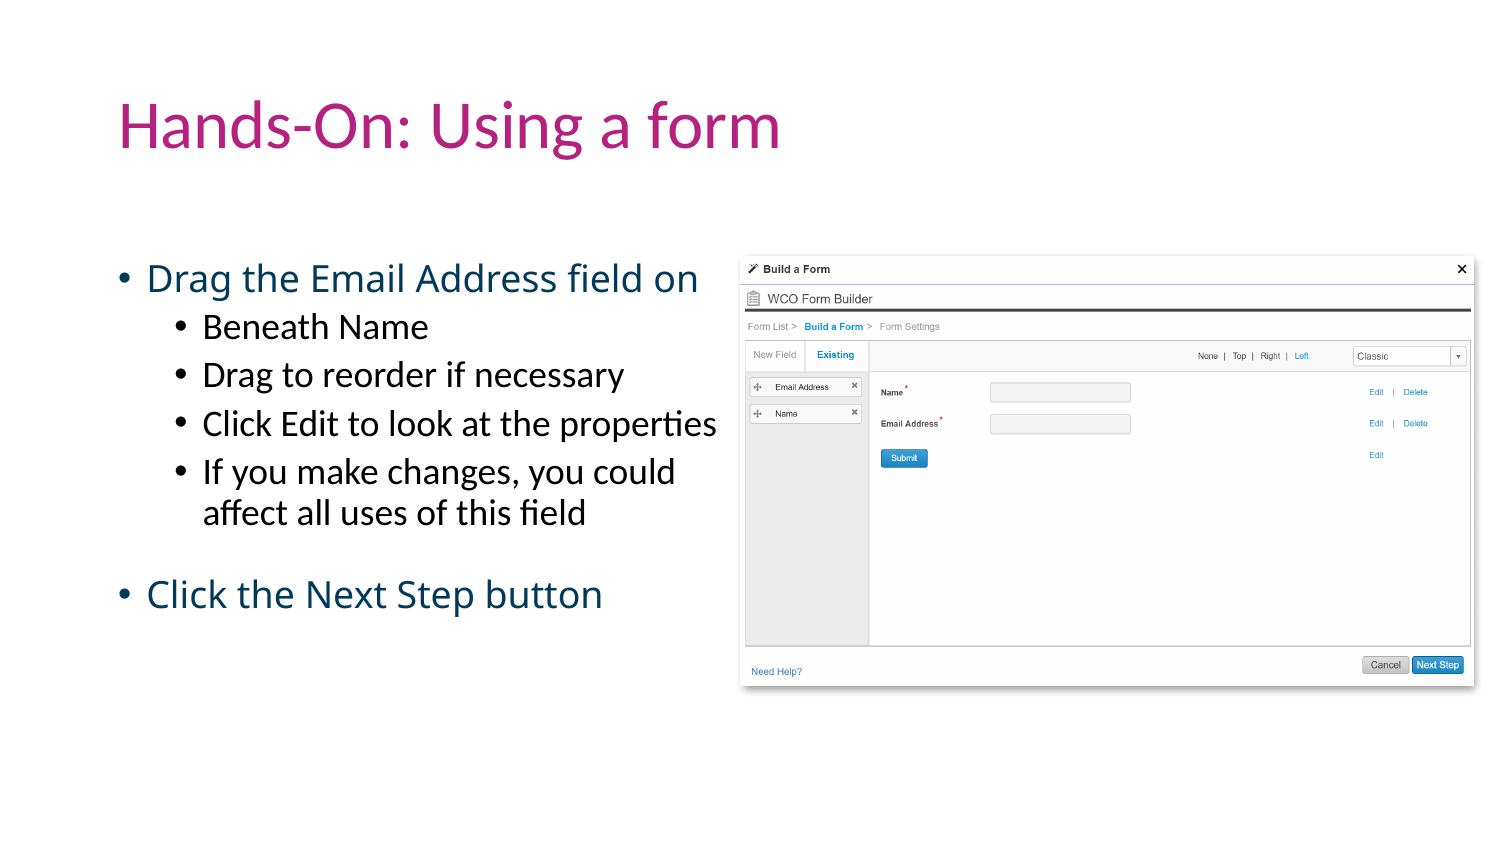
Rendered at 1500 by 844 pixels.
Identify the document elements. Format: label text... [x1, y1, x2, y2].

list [740, 256, 1474, 687]
list Drag the Email Address field on Beneath Name Drag to reorder if necessary Click Edit to look at the properties If you make changes, you could affect all uses of this field Click the Next Step button [103, 224, 741, 760]
title Hands-On: Using a form [103, 44, 1397, 208]
